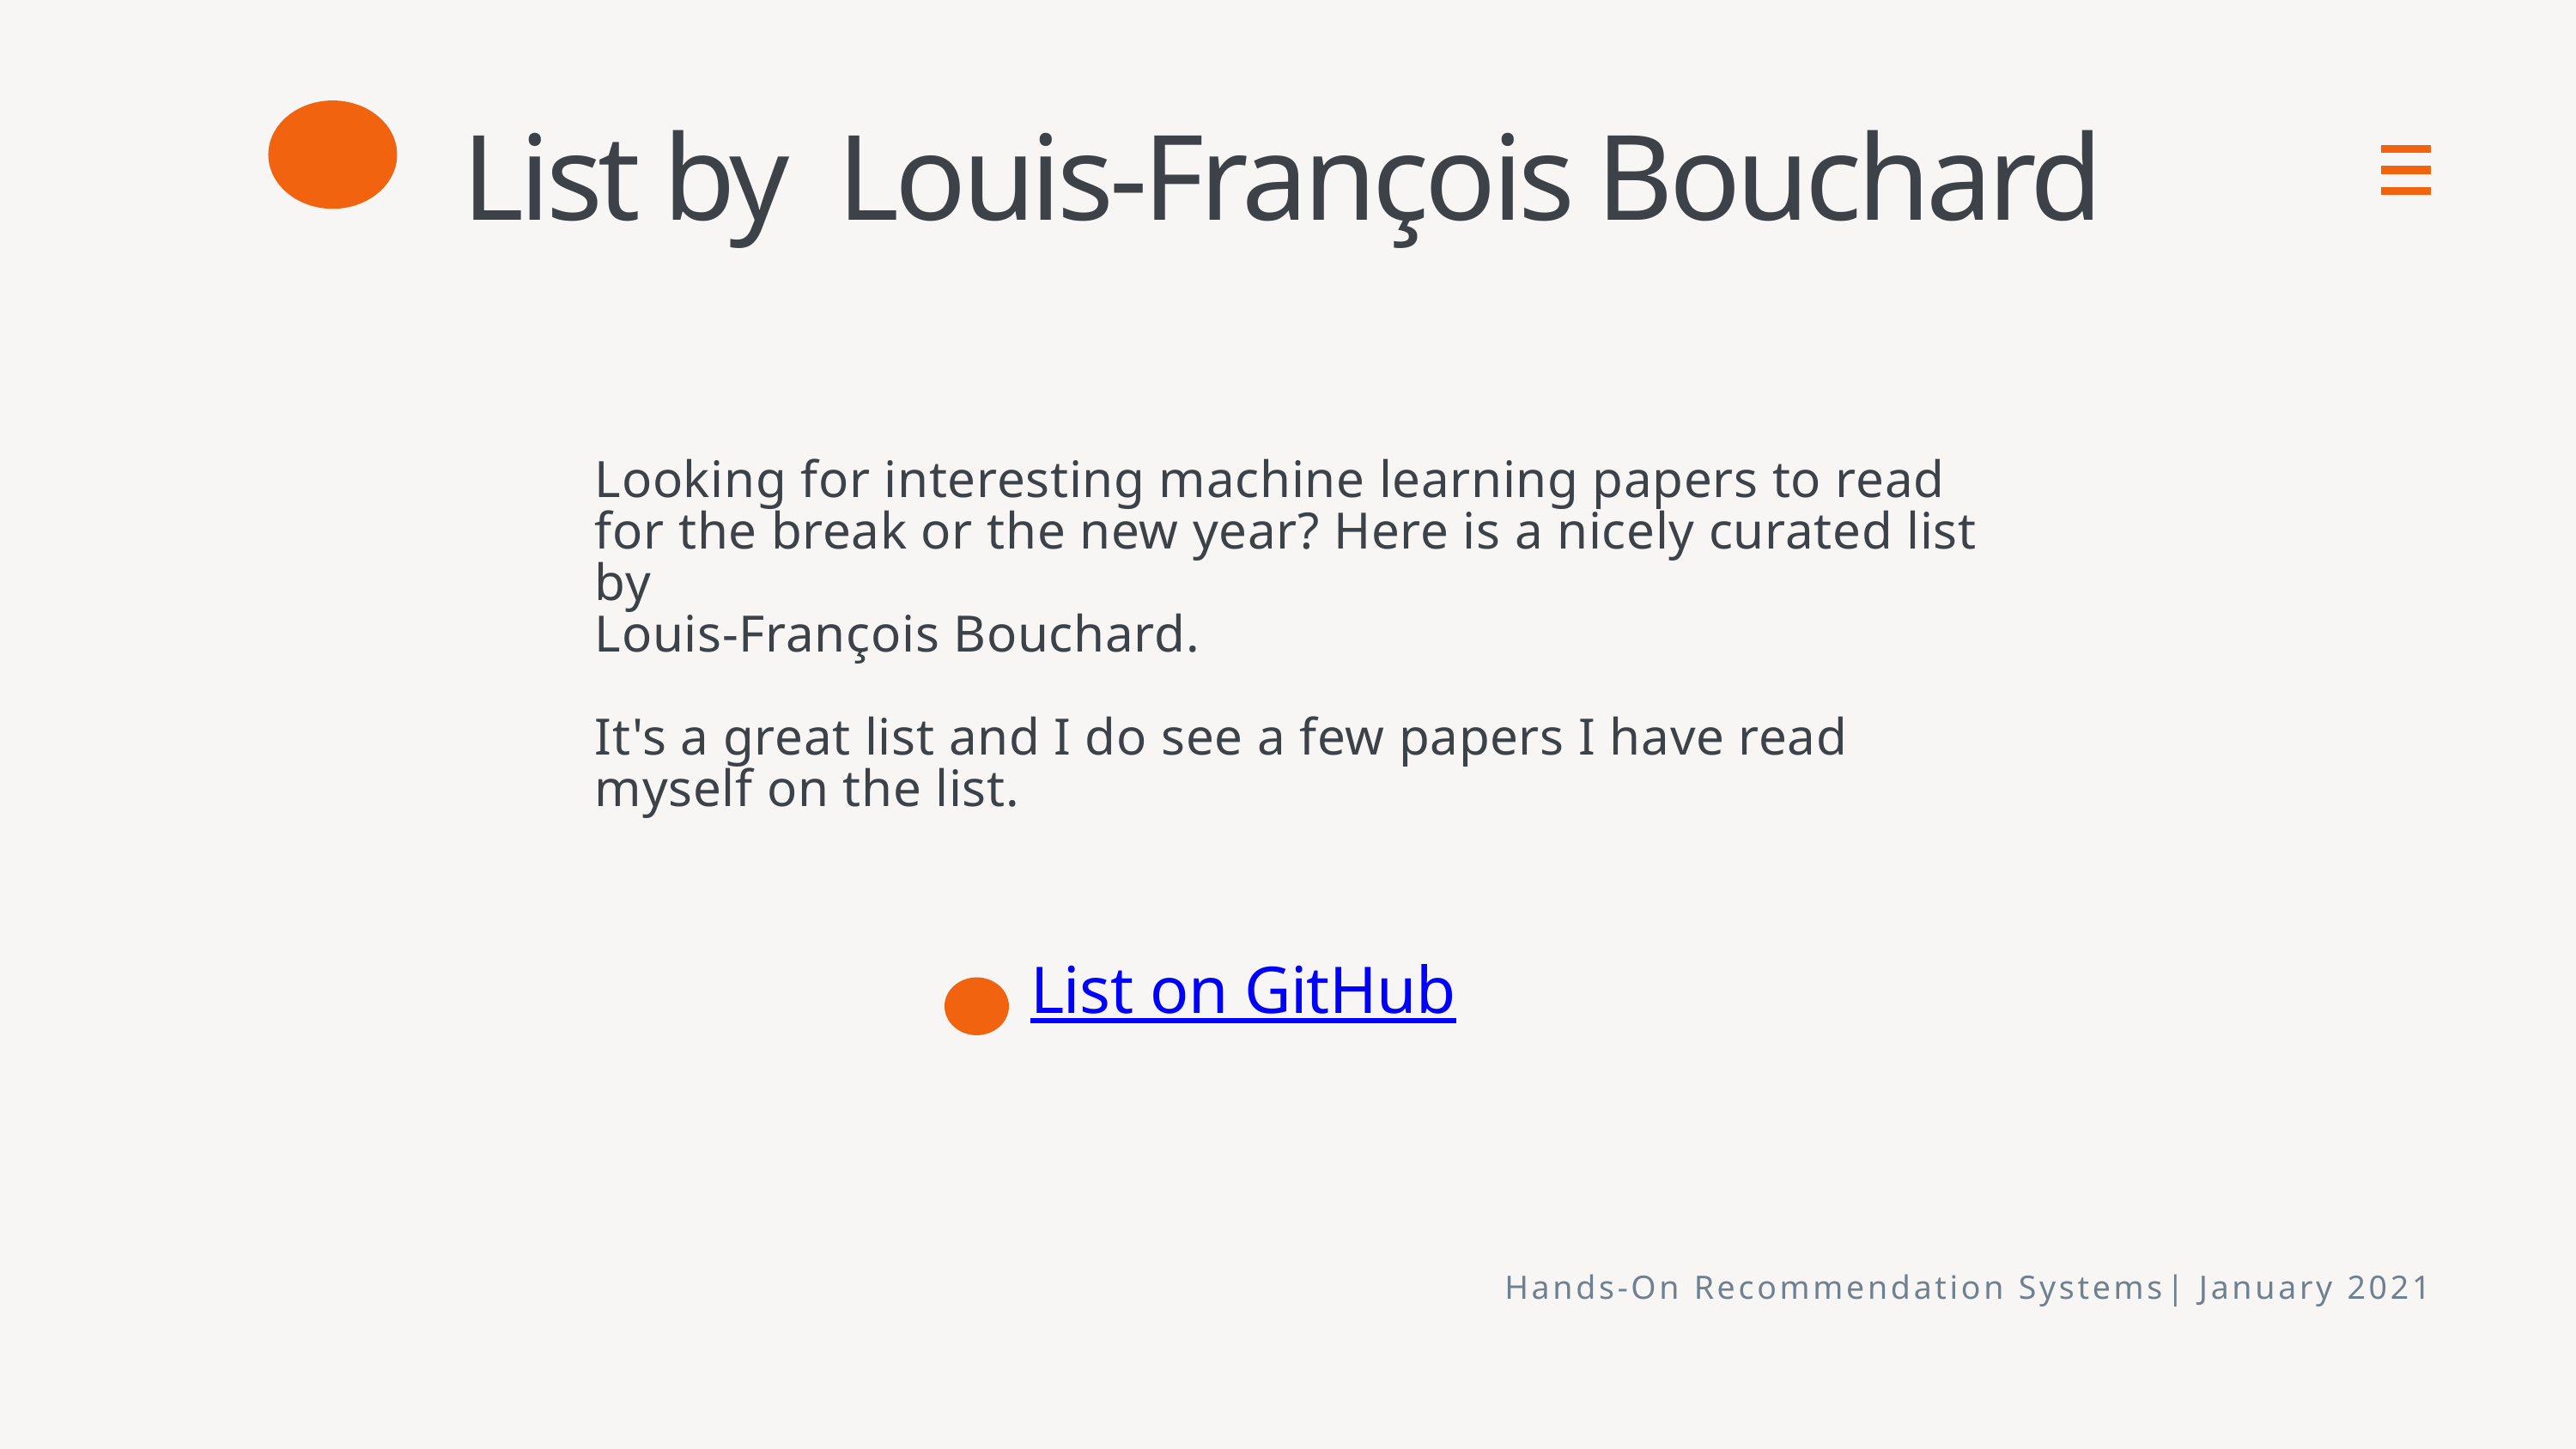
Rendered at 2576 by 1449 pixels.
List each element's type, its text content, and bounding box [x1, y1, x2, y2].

text_box Hands-On Recommendation Systems| January 2021 [1439, 1260, 2432, 1307]
text_box [944, 977, 1009, 1035]
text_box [268, 86, 2114, 336]
text_box List on GitHub [1030, 981, 1904, 1037]
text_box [594, 455, 1982, 771]
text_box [2380, 144, 2432, 196]
